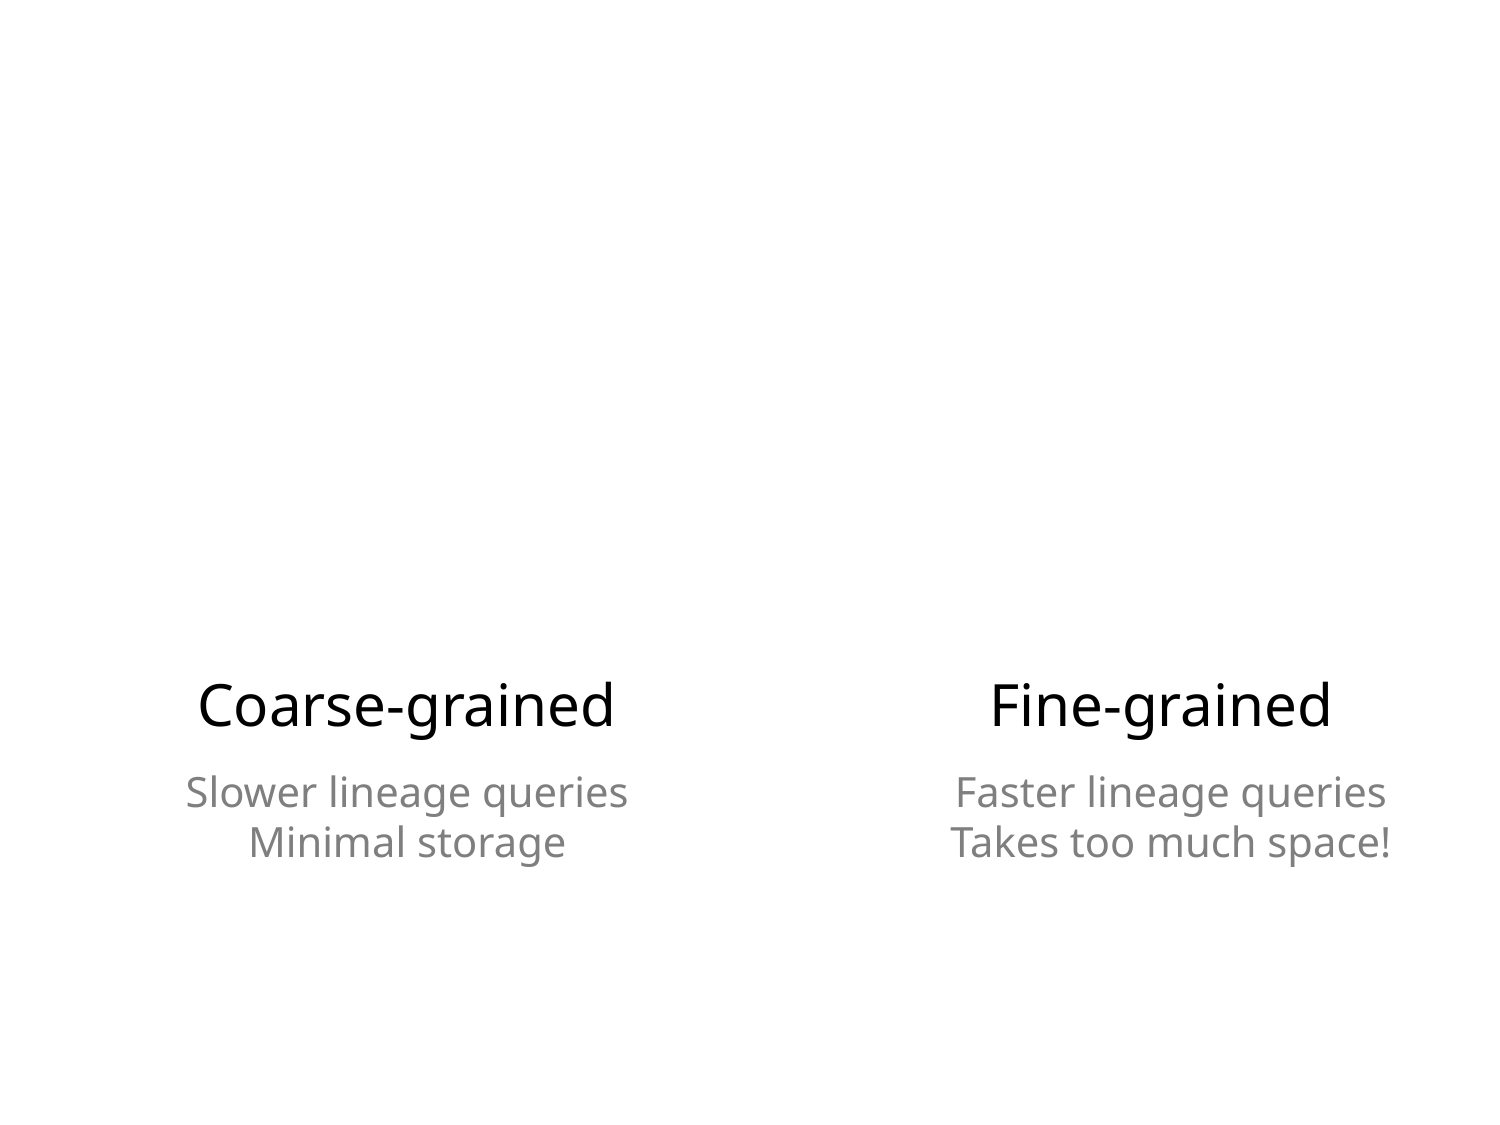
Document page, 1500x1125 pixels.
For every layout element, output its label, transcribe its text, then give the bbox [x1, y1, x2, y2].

text_box Fine-grained [974, 661, 1348, 746]
text_box Faster lineage queries Takes too much space! [935, 758, 1407, 873]
text_box Slower lineage queries Minimal storage [170, 758, 644, 873]
text_box Coarse-grained [182, 661, 632, 746]
